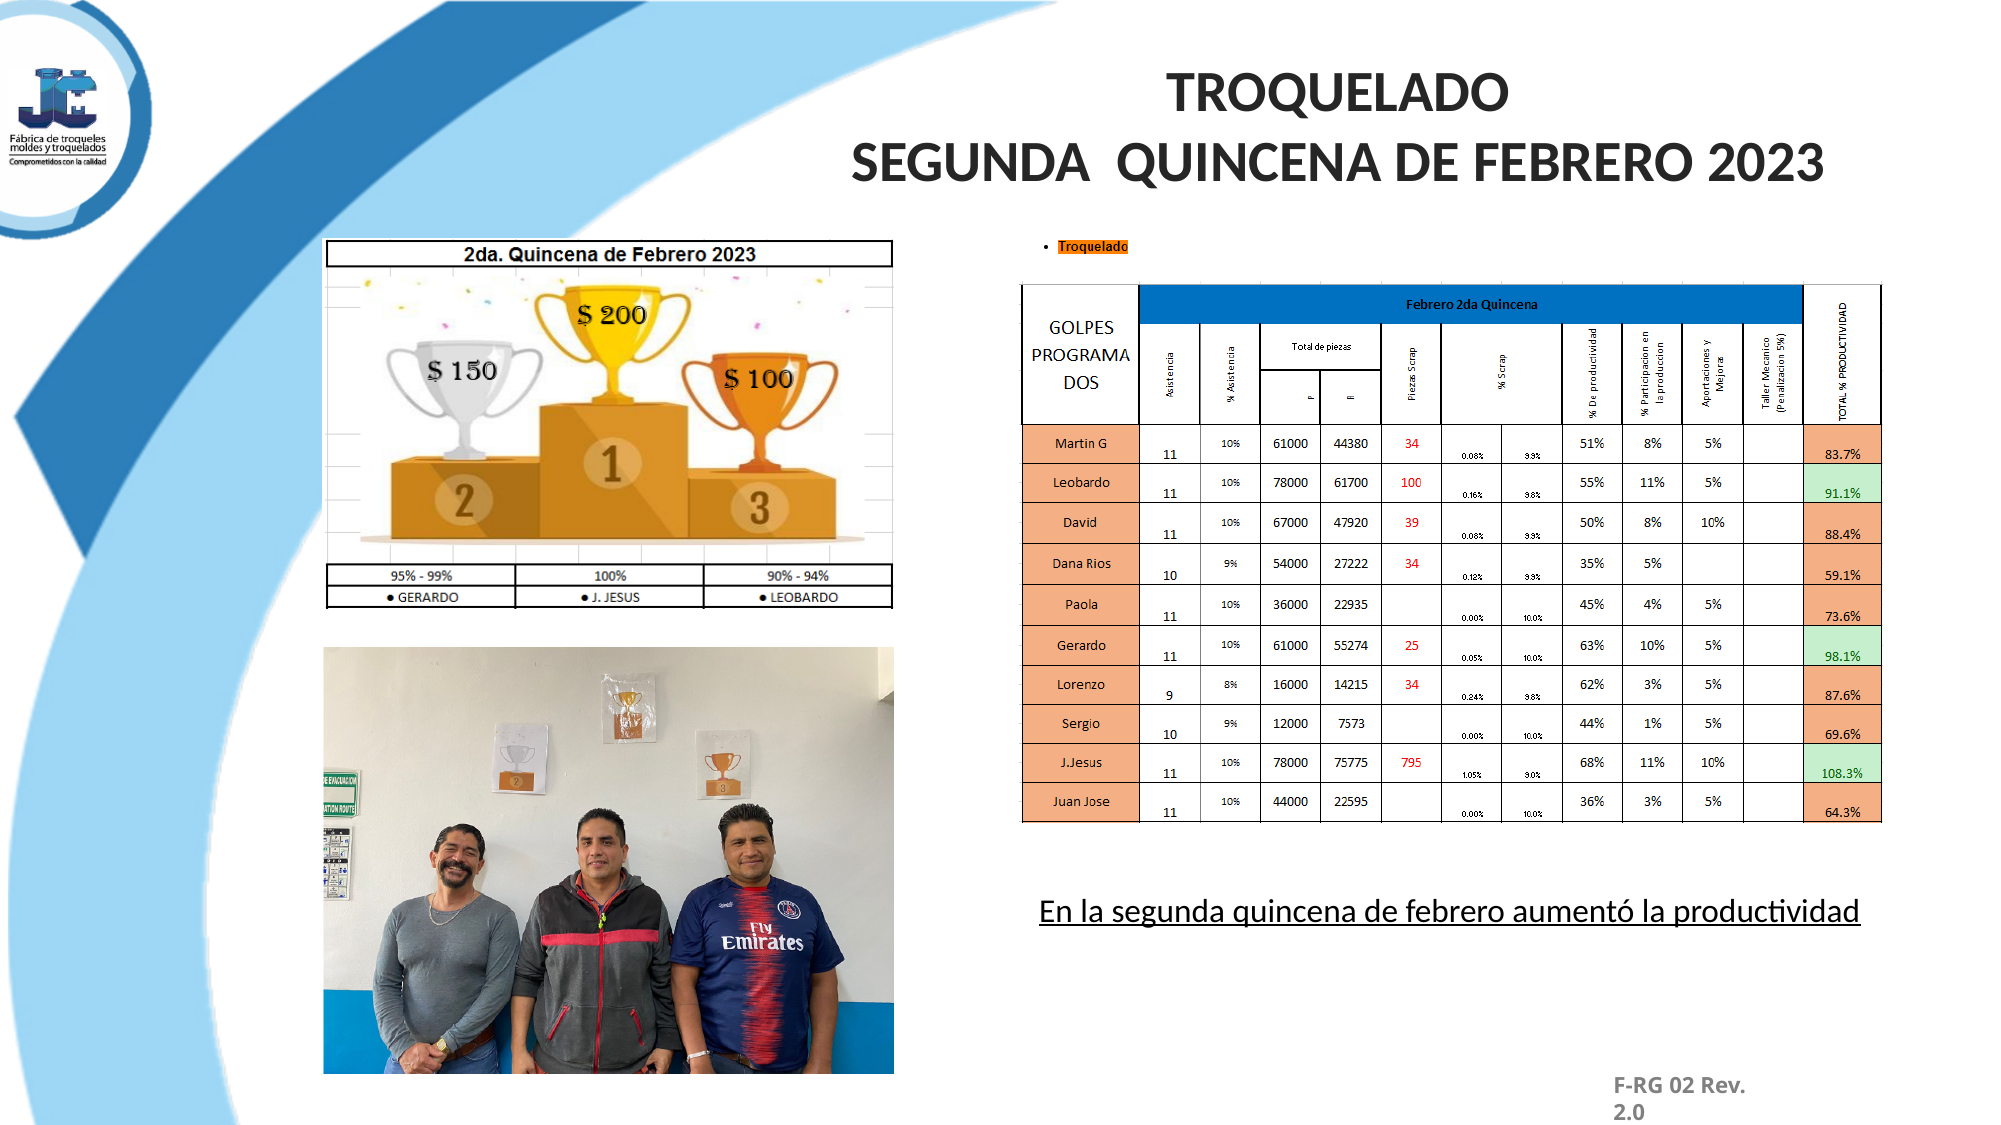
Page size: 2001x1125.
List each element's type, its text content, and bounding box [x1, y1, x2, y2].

text_box En la segunda quincena de febrero aumentó la productividad [1024, 881, 1877, 937]
picture [0, 0, 1884, 1123]
text_box TROQUELADO SEGUNDA QUINCENA DE FEBRERO 2023 [699, 45, 1978, 201]
